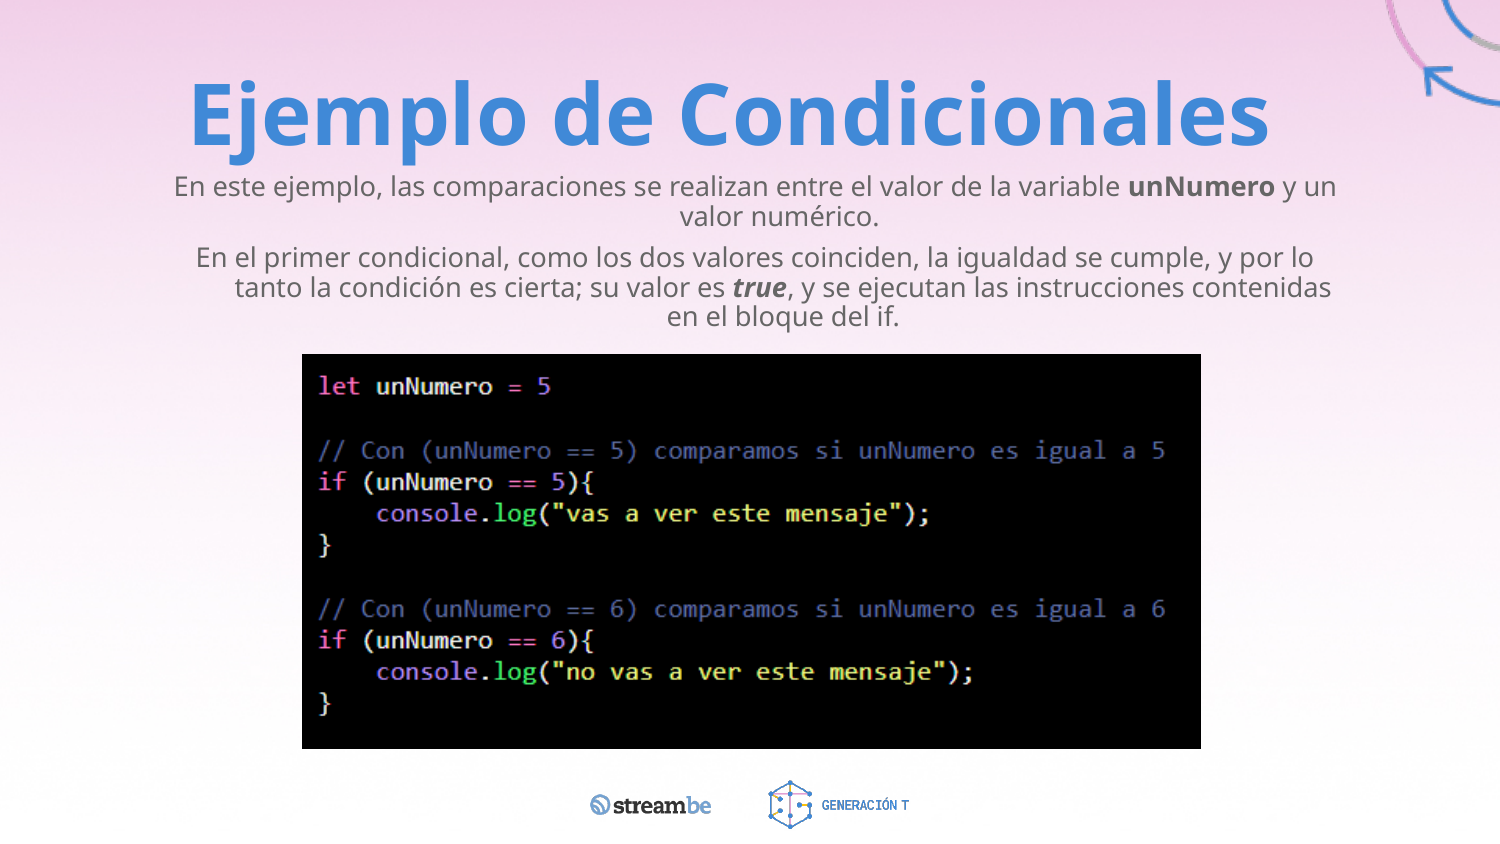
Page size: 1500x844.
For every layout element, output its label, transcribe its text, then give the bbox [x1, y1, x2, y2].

title Ejemplo de Condicionales [167, 25, 1293, 167]
subtitle En este ejemplo, las comparaciones se realizan entre el valor de la variable unNumero y un valor numérico. En el primer condicional, como los dos valores coinciden, la igualdad se cumple, y por lo tanto la condición es cierta; su valor es true, y se ejecutan las instrucciones contenidas en el bloque del if. [135, 167, 1361, 412]
picture [0, 0, 1500, 844]
